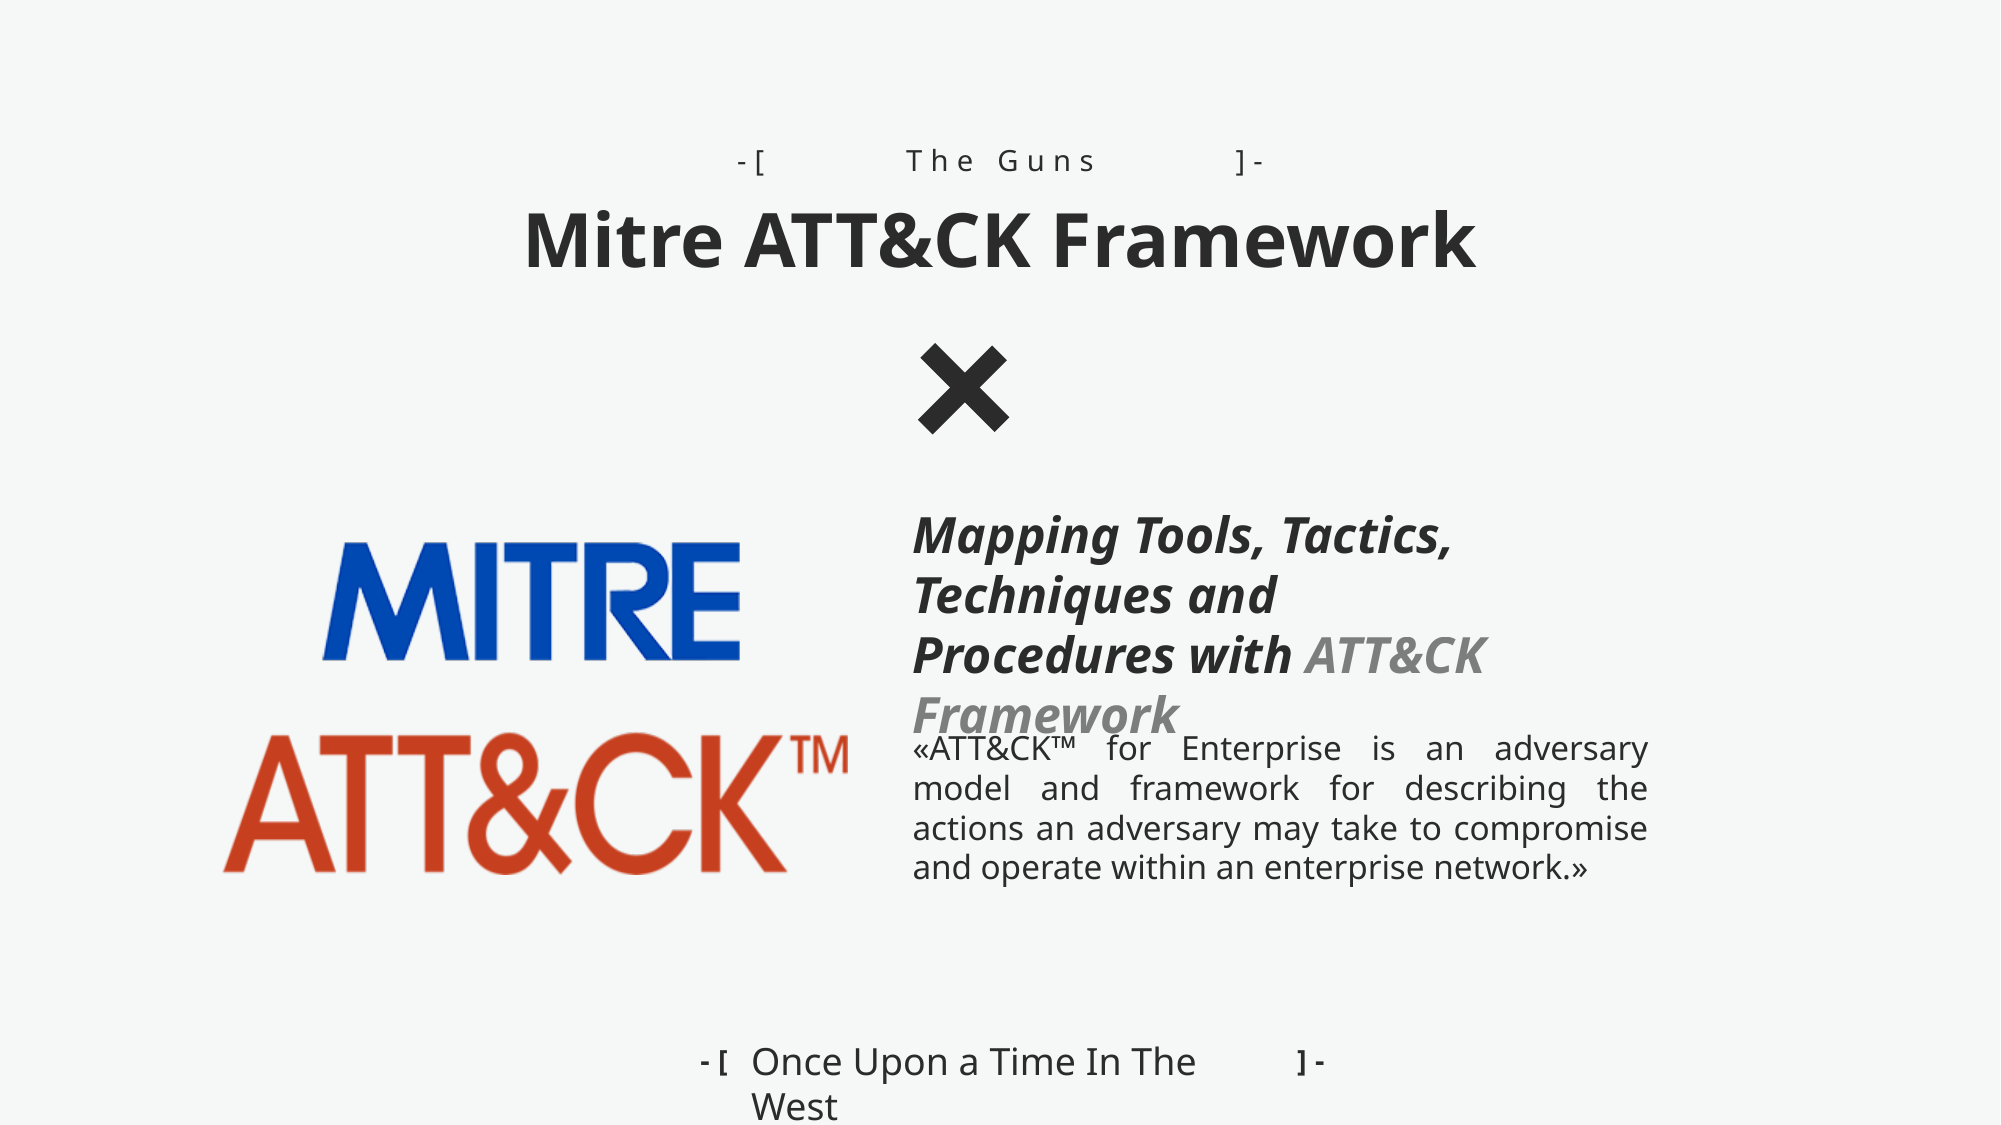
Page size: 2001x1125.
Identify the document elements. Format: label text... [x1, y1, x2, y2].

text_box «ATT&CK™ for Enterprise is an adversary model and framework for describing the actions an adversary may take to compromise and operate within an enterprise network.» [897, 719, 1665, 895]
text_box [455, 135, 1545, 292]
text_box Mapping Tools, Tactics, Techniques and Procedures with ATT&CK Framework [897, 496, 1536, 751]
picture [268, 477, 801, 729]
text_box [909, 337, 1015, 443]
picture [221, 730, 848, 875]
